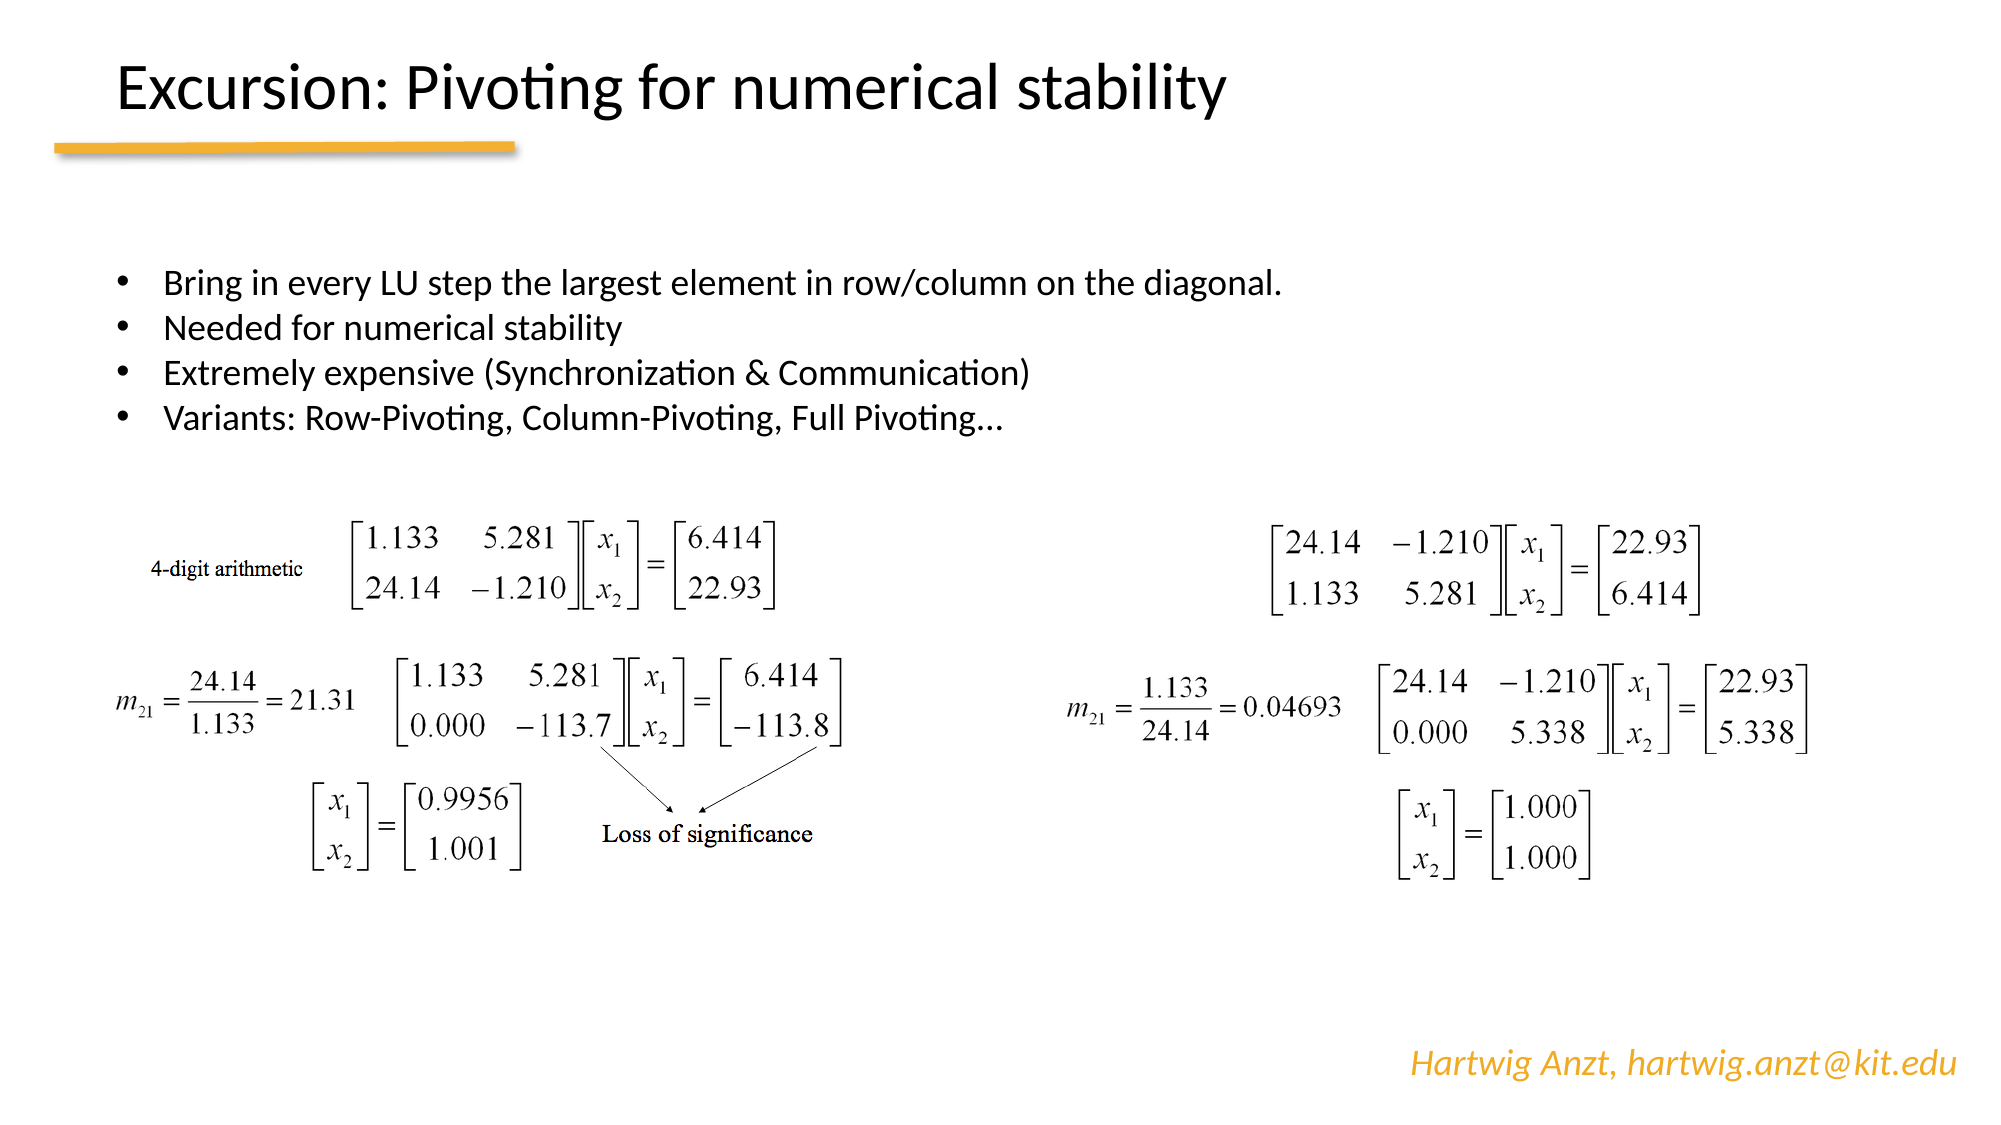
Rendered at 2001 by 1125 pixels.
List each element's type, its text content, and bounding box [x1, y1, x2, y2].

text_box Excursion: Pivoting for numerical stability [101, 35, 1244, 131]
picture [1064, 494, 1814, 884]
text_box Hartwig Anzt, hartwig.anzt@kit.edu [1395, 1030, 1974, 1091]
text_box Bring in every LU step the largest element in row/column on the diagonal. Needed for numerical stability Extremely expensive (Synchronization & Communication) Variants: Row-Pivoting, Column-Pivoting, Full Pivoting… [101, 250, 1300, 446]
picture [94, 494, 847, 884]
